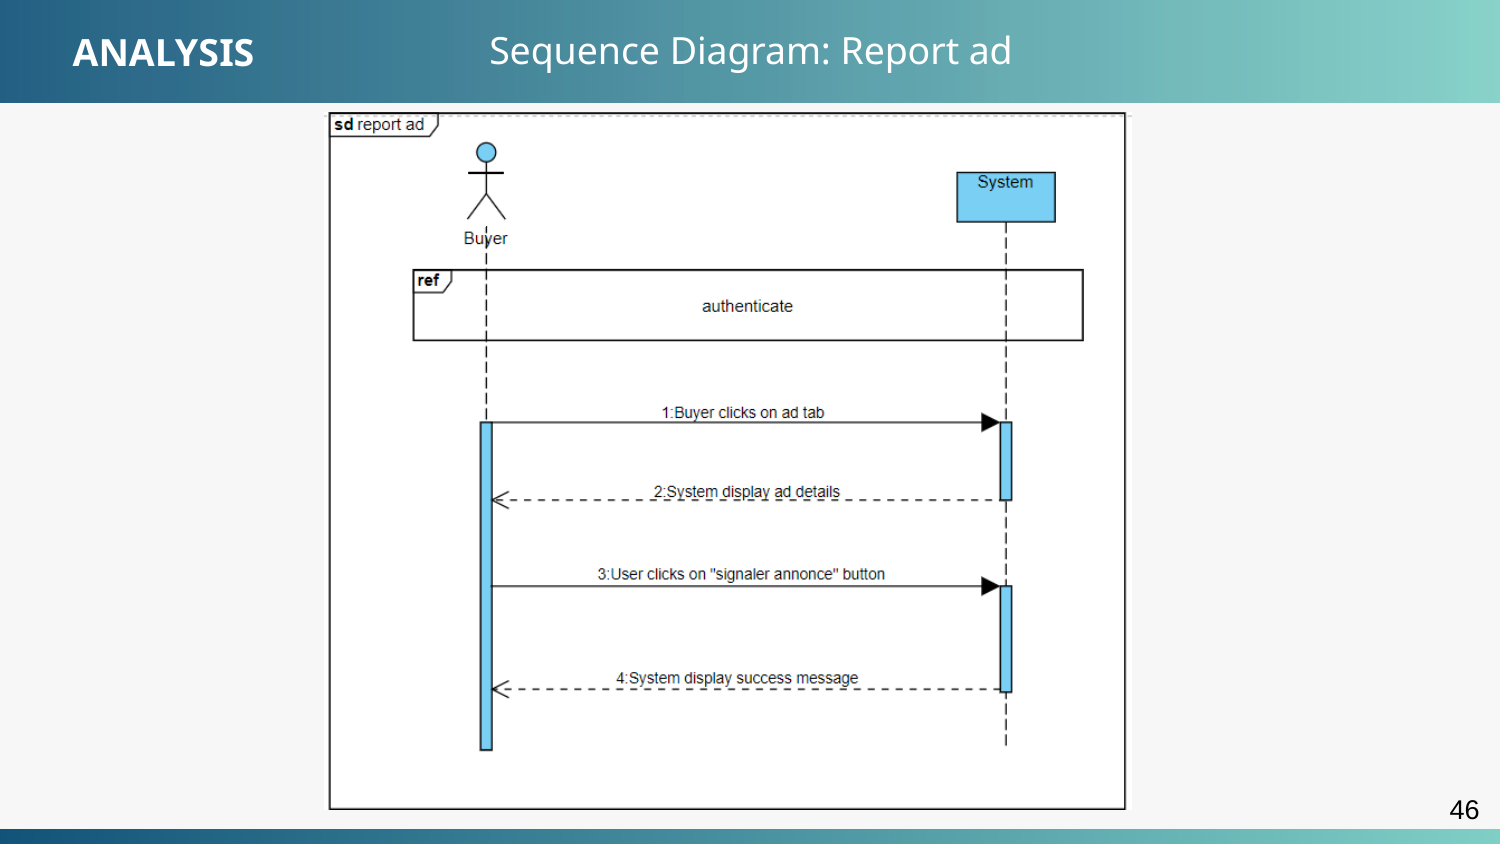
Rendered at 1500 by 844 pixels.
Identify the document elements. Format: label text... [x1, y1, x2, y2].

picture [0, 829, 1500, 844]
slide_number 46 [1443, 792, 1486, 828]
picture [0, 0, 1500, 104]
picture [324, 112, 1132, 810]
